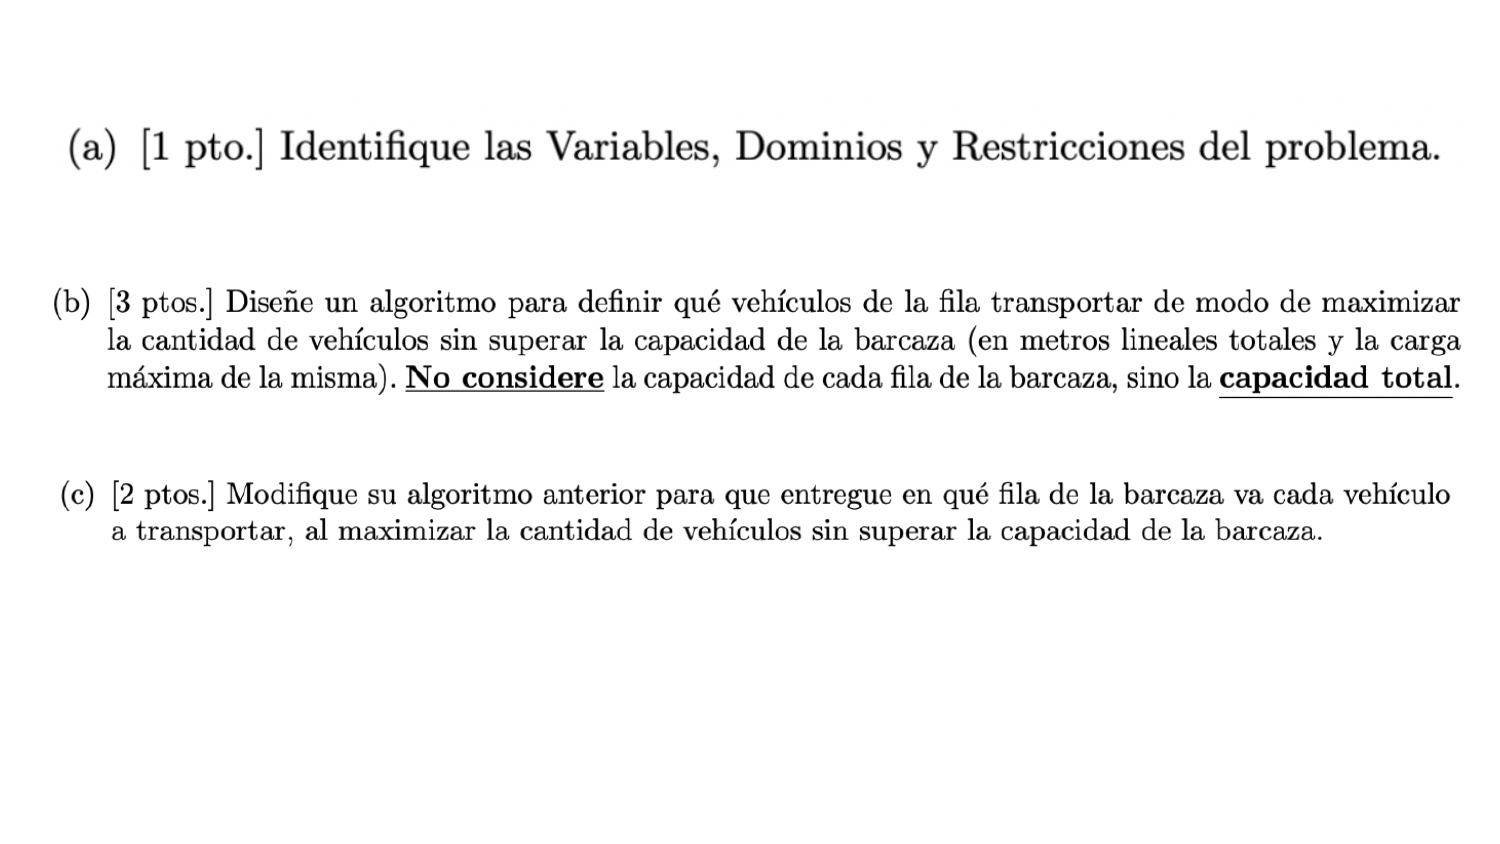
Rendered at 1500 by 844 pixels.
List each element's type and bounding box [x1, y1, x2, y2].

picture [15, 271, 1481, 405]
picture [48, 465, 1499, 561]
picture [52, 93, 1470, 183]
